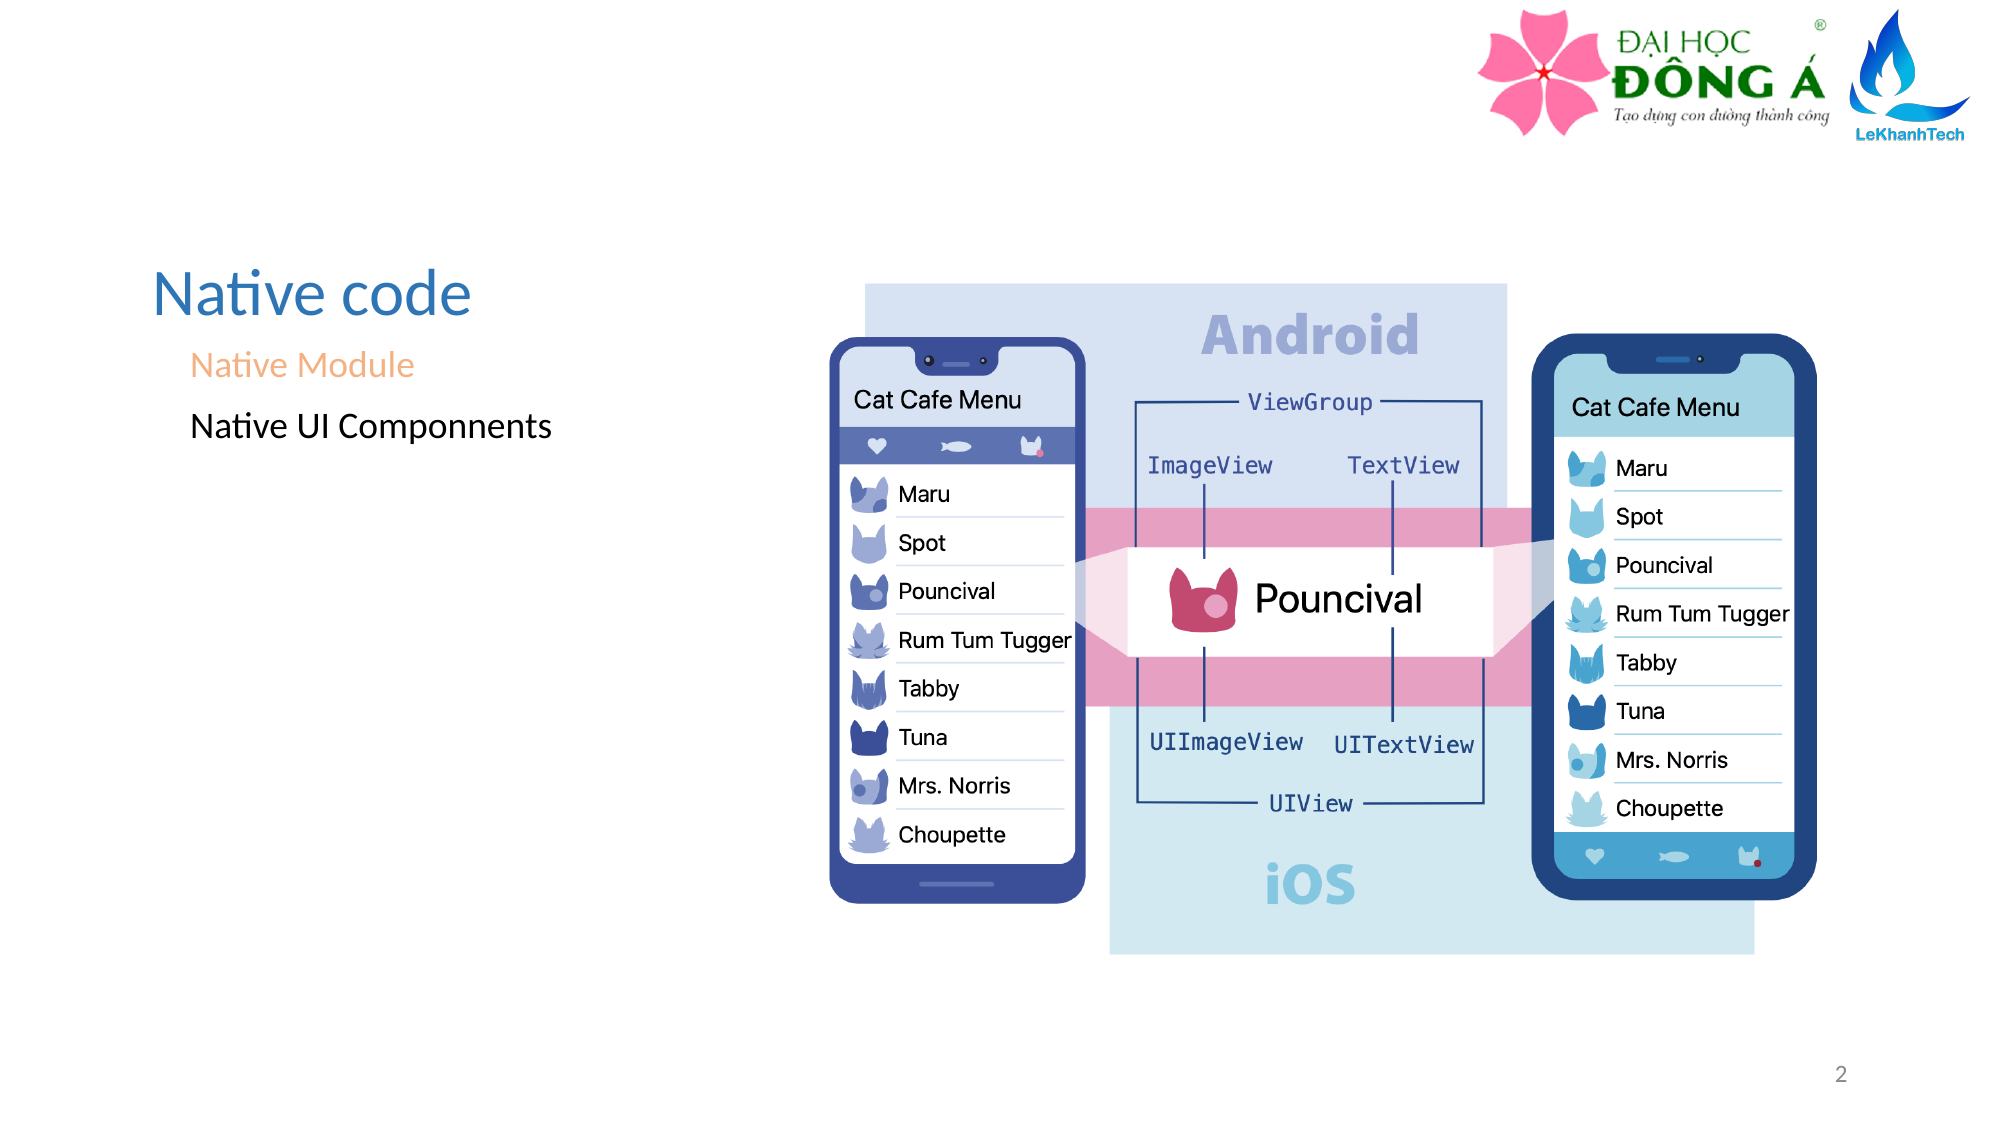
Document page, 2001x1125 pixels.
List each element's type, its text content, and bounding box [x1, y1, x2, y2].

slide_number 2 [1412, 1042, 1863, 1103]
list Native Module Native UI Componnents [137, 337, 783, 963]
picture [1465, 5, 1980, 144]
title Native code [137, 75, 783, 337]
picture [810, 276, 1834, 964]
